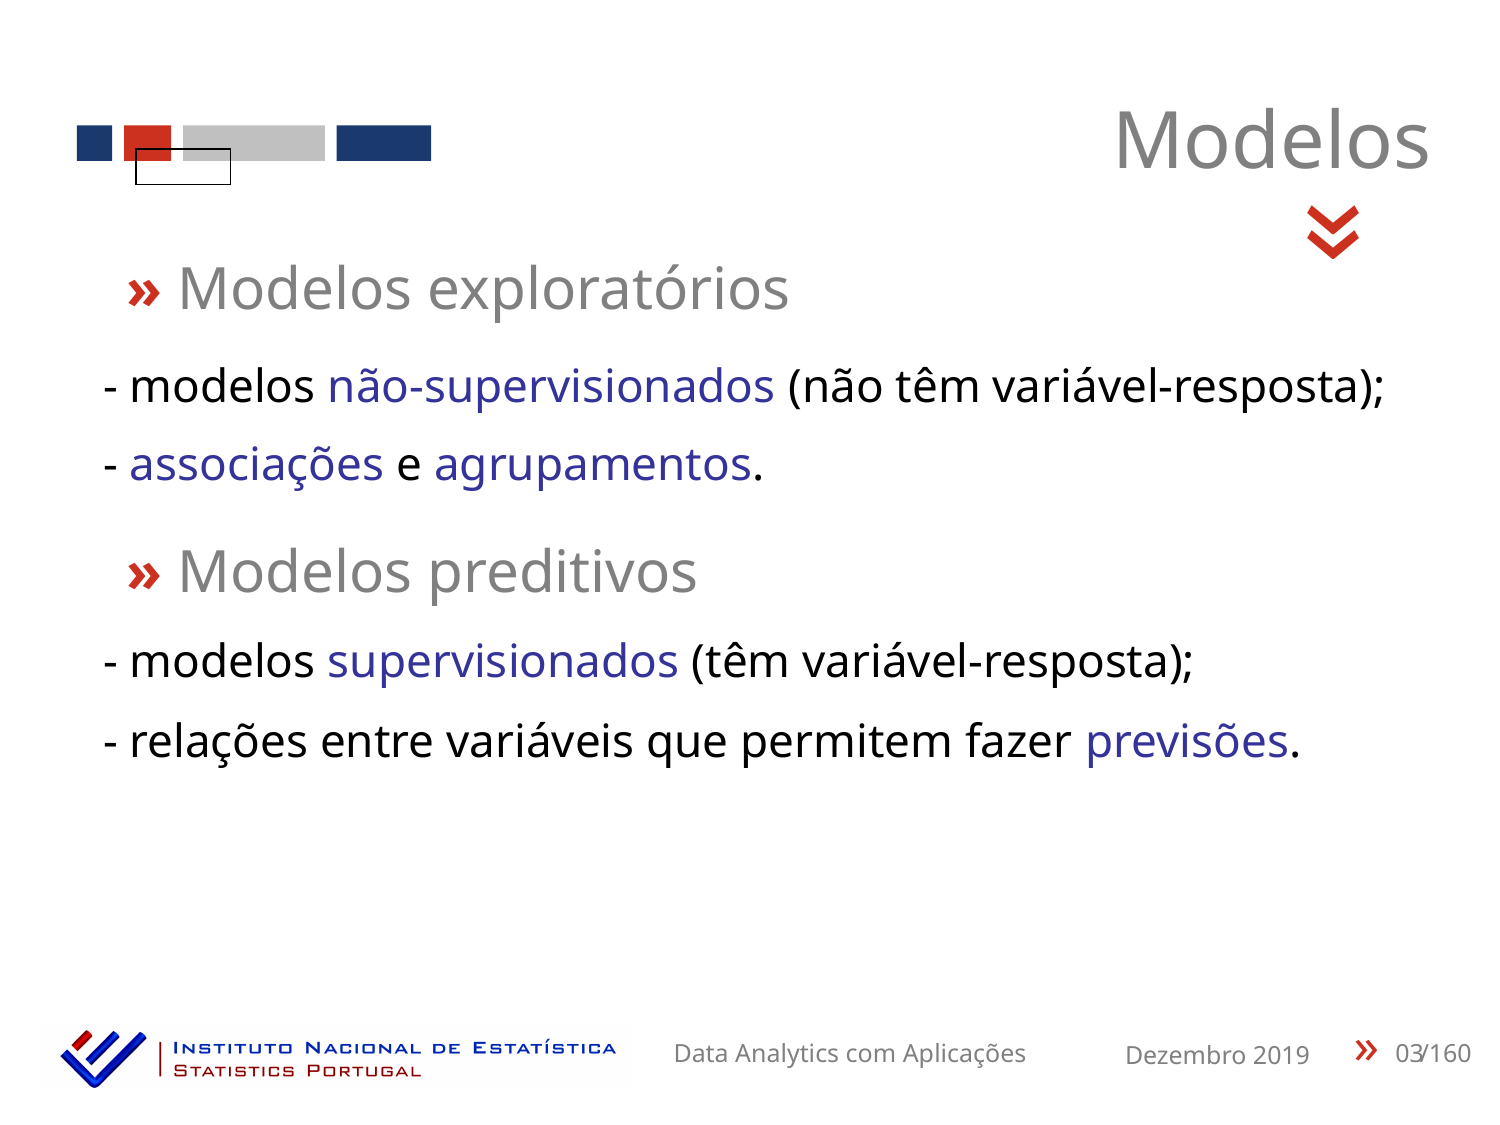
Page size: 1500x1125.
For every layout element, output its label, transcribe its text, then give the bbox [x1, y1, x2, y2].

text_box - modelos supervisionados (têm variável-resposta); - relações entre variáveis que permitem fazer previsões. [88, 624, 1424, 775]
text_box « [1234, 207, 1400, 280]
picture [41, 1023, 638, 1093]
text_box 03 [1380, 1029, 1447, 1075]
text_box - modelos não-supervisionados (não têm variável-resposta); - associações e agrupamentos. [88, 349, 1424, 498]
text_box » Modelos exploratórios [112, 243, 1377, 329]
text_box Modelos [454, 66, 1447, 207]
text_box » Modelos preditivos [111, 527, 1376, 612]
